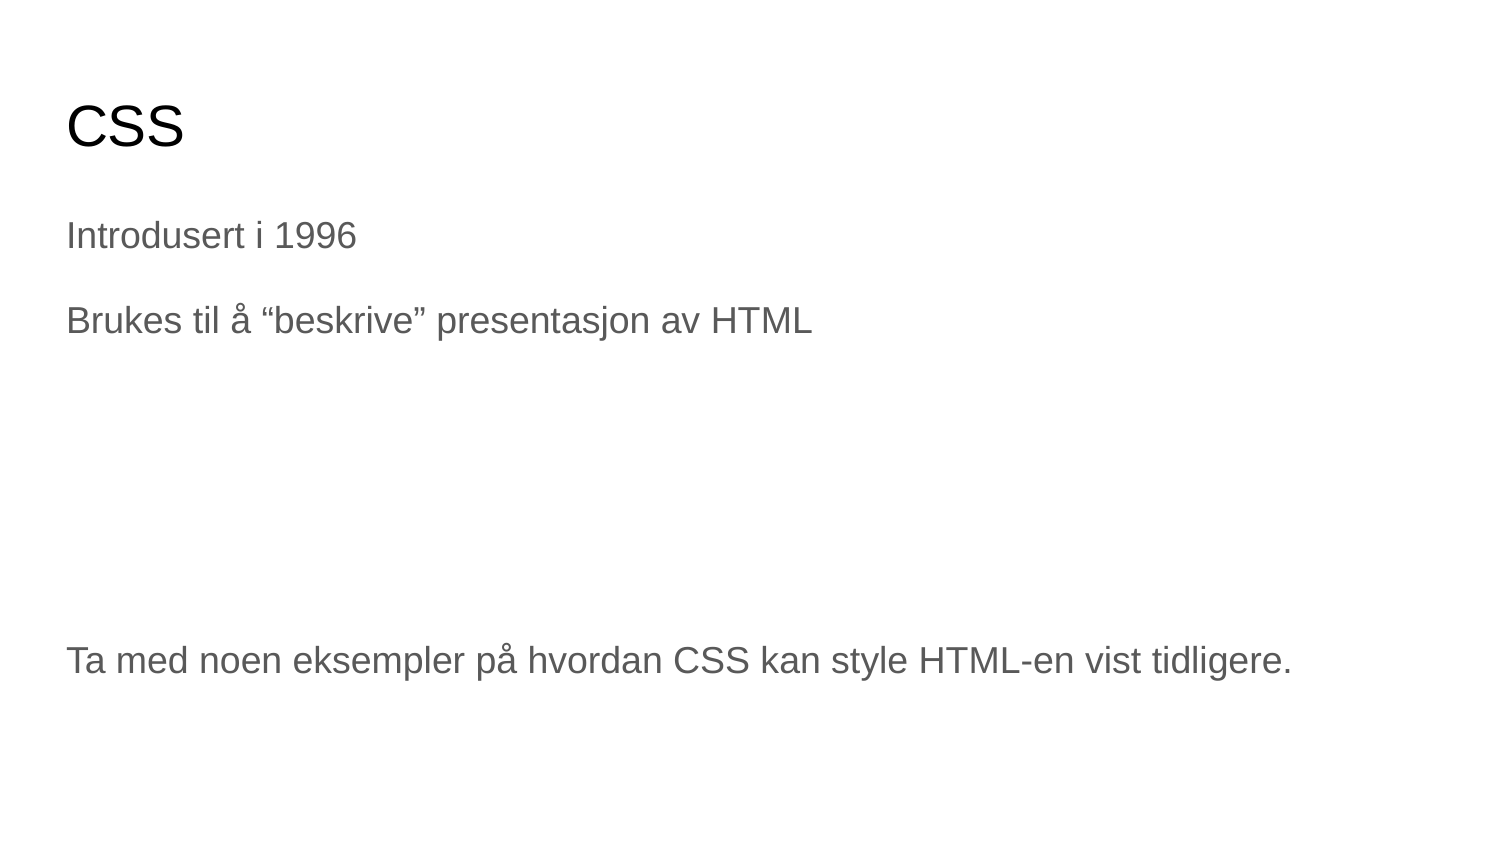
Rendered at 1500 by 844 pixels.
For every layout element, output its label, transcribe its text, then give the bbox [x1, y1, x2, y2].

list Introdusert i 1996 Brukes til å “beskrive” presentasjon av HTML Ta med noen eksempler på hvordan CSS kan style HTML-en vist tidligere. [51, 189, 1449, 750]
title CSS [51, 72, 1449, 167]
